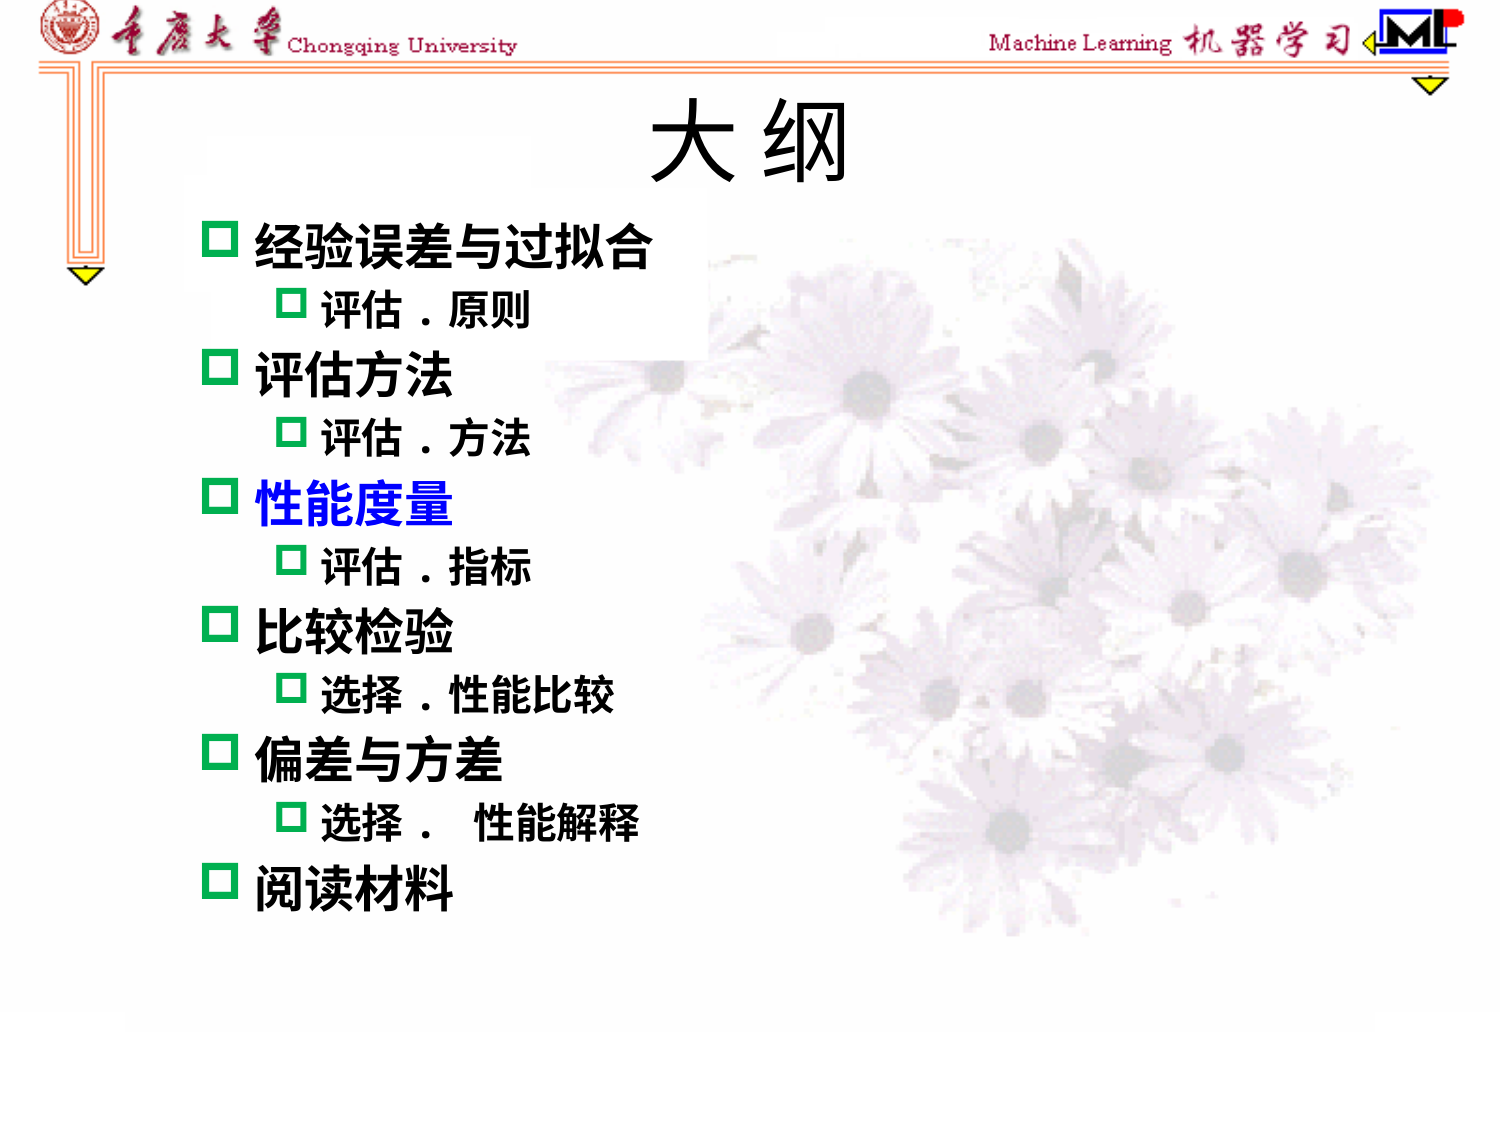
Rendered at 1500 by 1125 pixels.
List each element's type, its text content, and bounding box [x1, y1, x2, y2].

title 大 纲 [75, 45, 1425, 233]
picture [0, 0, 1500, 1032]
list 经验误差与过拟合 评估.原则 评估方法 评估.方法 性能度量 评估.指标 比较检验 选择.性能比较 偏差与方差 选择. 性能解释 阅读材料 [183, 208, 1270, 1021]
